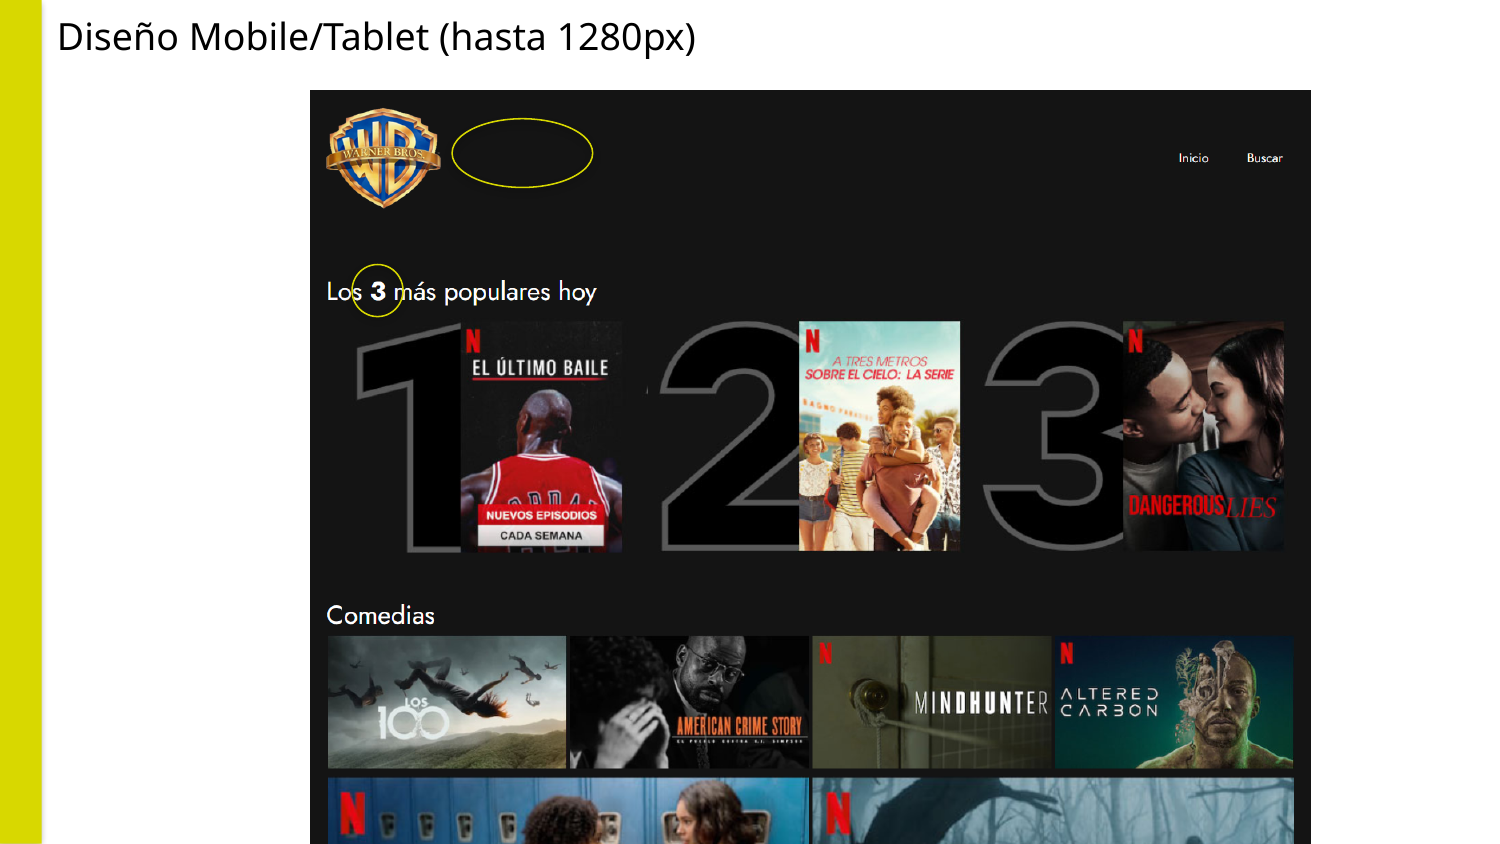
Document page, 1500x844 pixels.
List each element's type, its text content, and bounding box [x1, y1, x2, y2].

picture [310, 90, 1311, 844]
text_box Diseño Mobile/Tablet (hasta 1280px) [42, 5, 712, 65]
text_box [0, 0, 42, 844]
